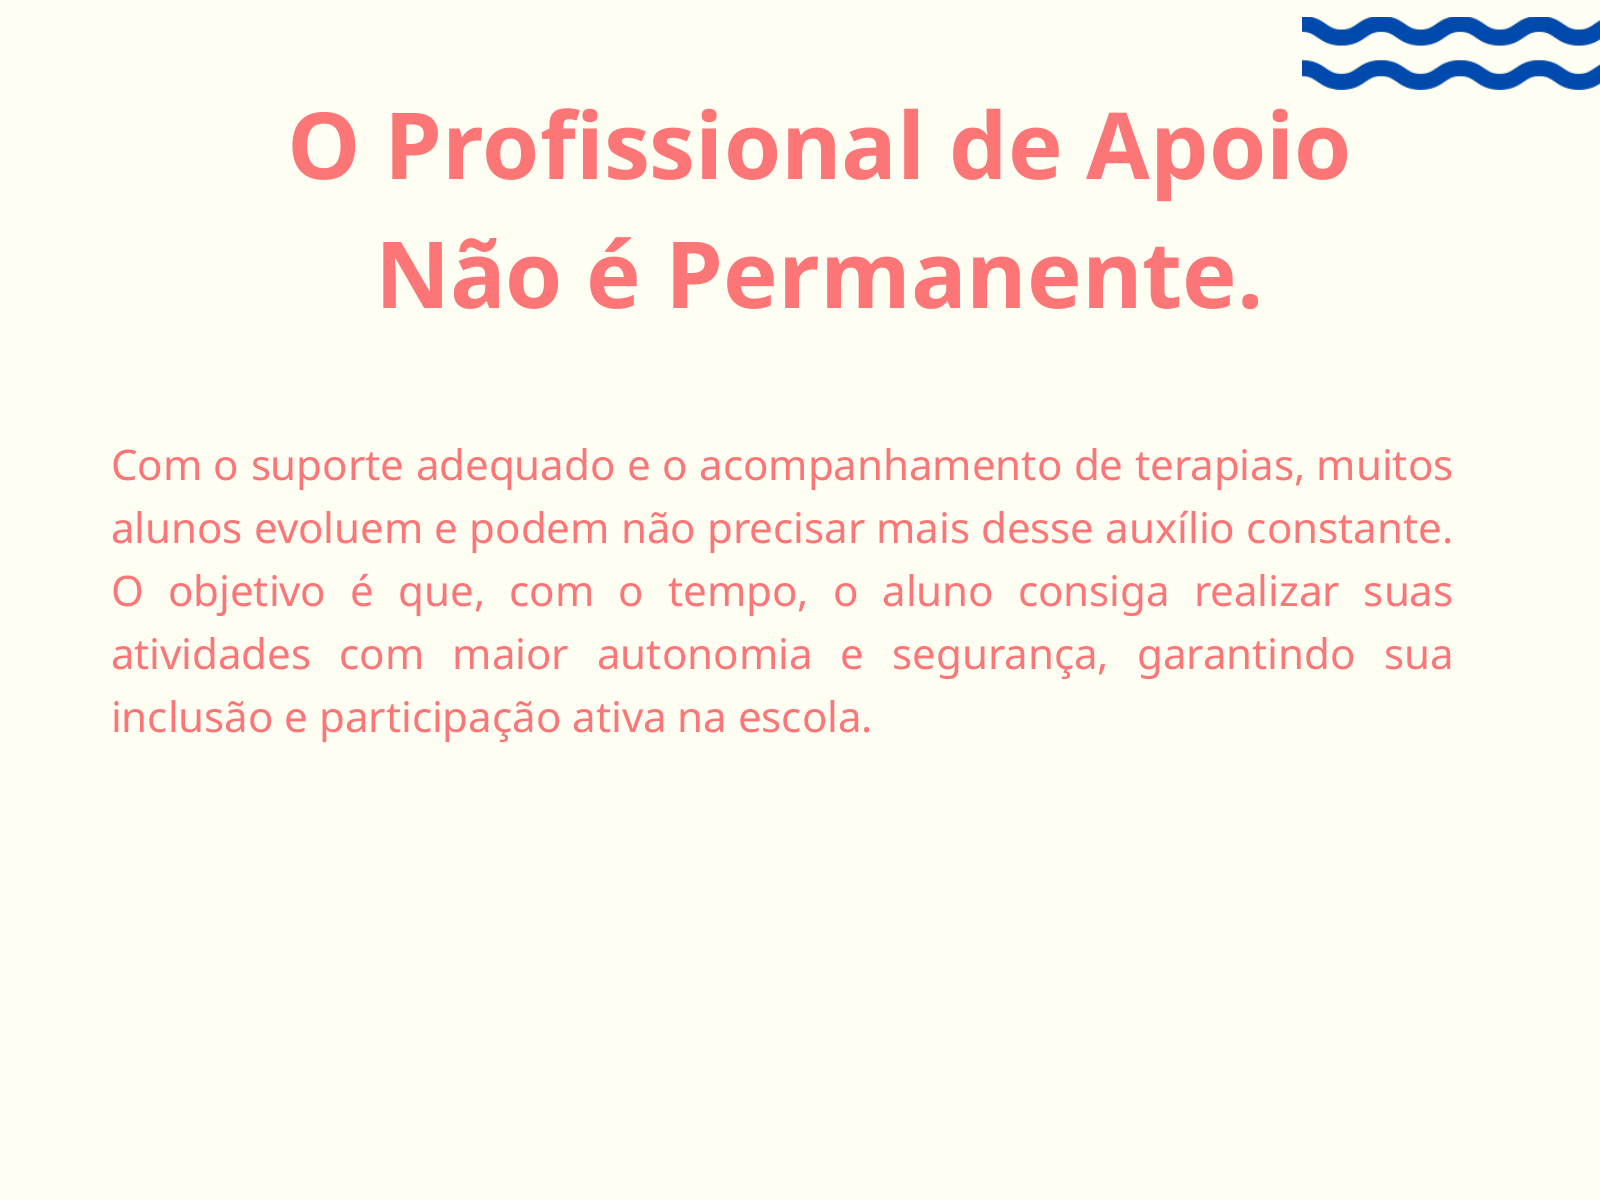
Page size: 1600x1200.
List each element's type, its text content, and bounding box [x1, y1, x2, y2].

text_box Com o suporte adequado e o acompanhamento de terapias, muitos alunos evoluem e podem não precisar mais desse auxílio constante. O objetivo é que, com o tempo, o aluno consiga realizar suas atividades com maior autonomia e segurança, garantindo sua inclusão e participação ativa na escola. [111, 425, 1454, 799]
text_box [1302, 17, 1600, 91]
text_box O Profissional de Apoio Não é Permanente. [258, 68, 1382, 328]
